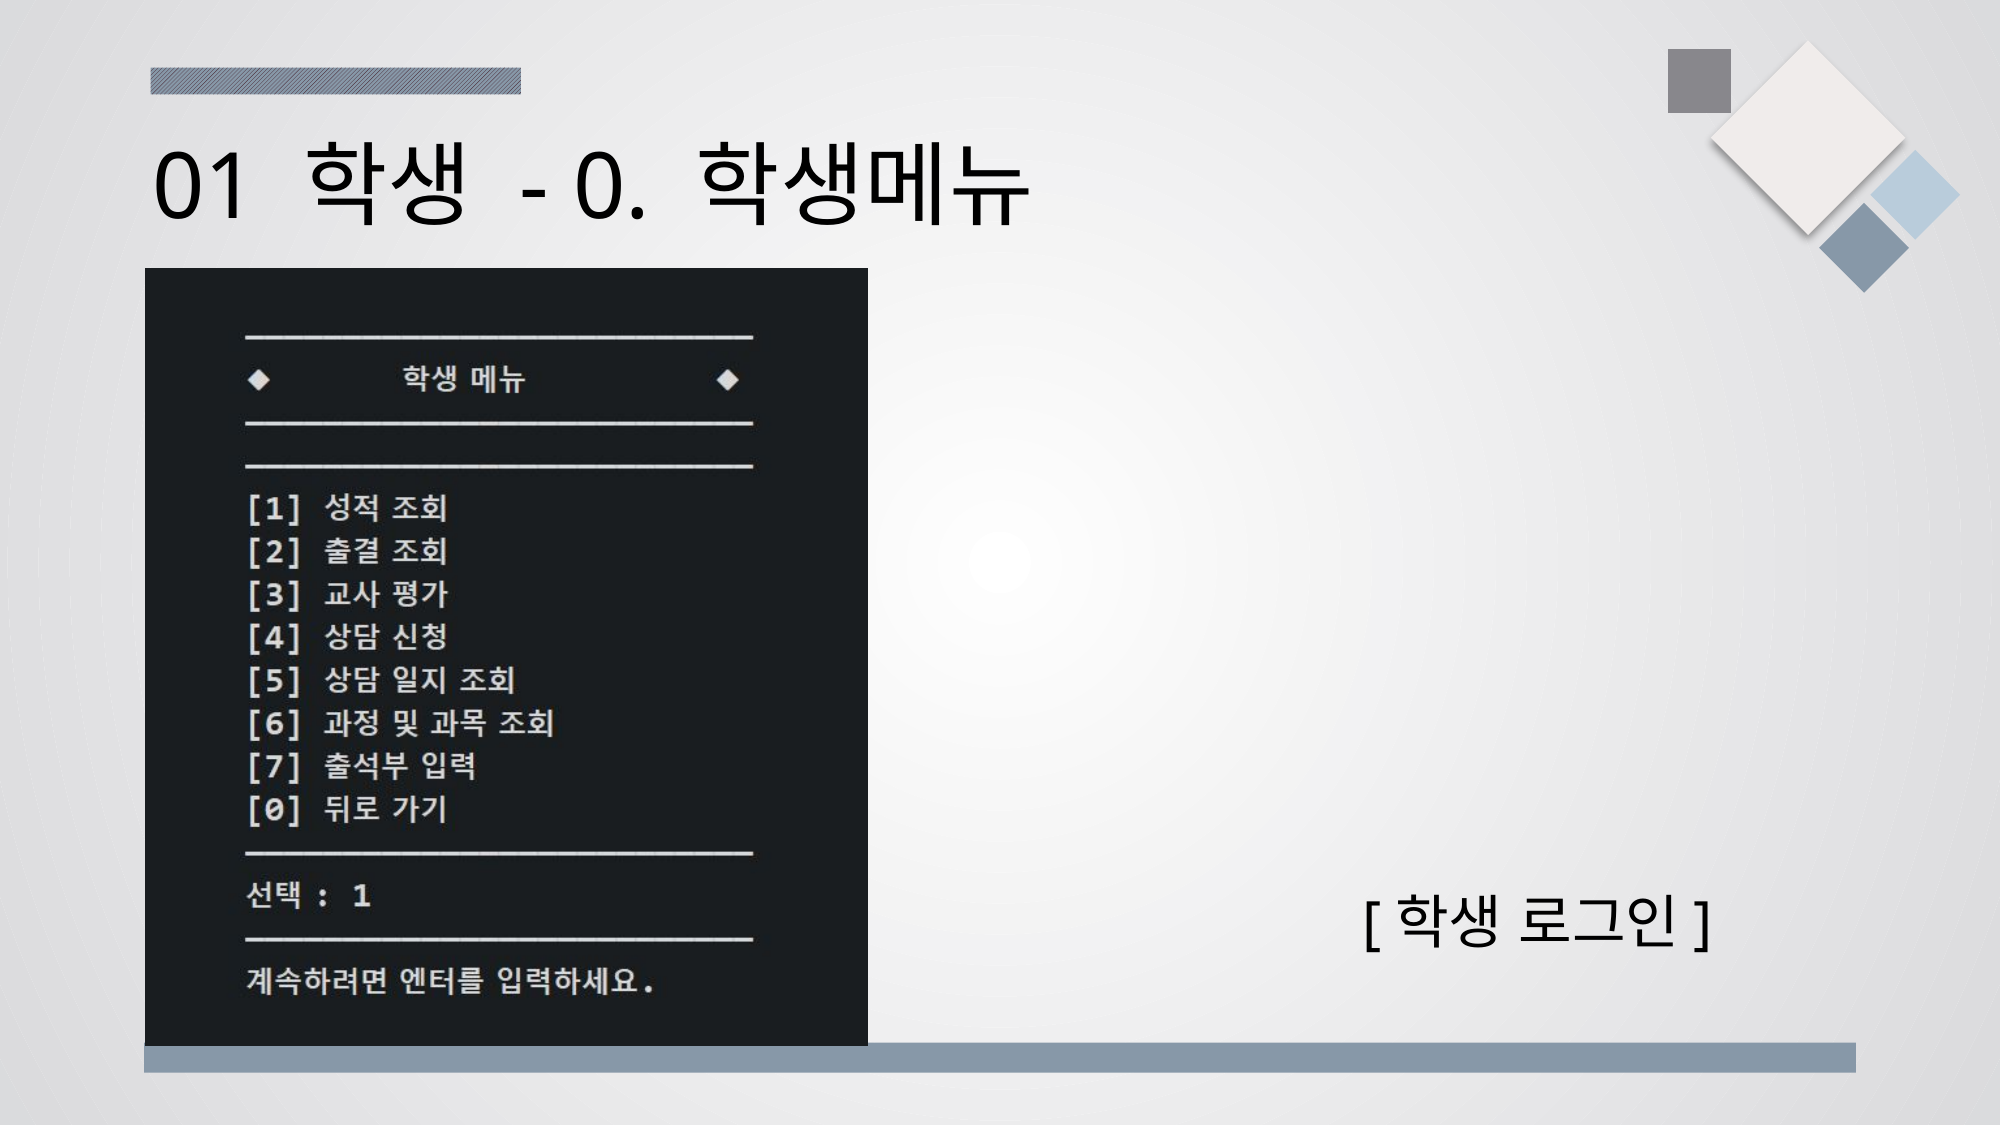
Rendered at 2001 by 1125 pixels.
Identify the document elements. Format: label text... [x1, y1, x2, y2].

picture [145, 268, 868, 1046]
title 01 학생 - 0. 학생메뉴 [137, 101, 1707, 278]
text_box [학생 로그인] [1347, 877, 1728, 963]
